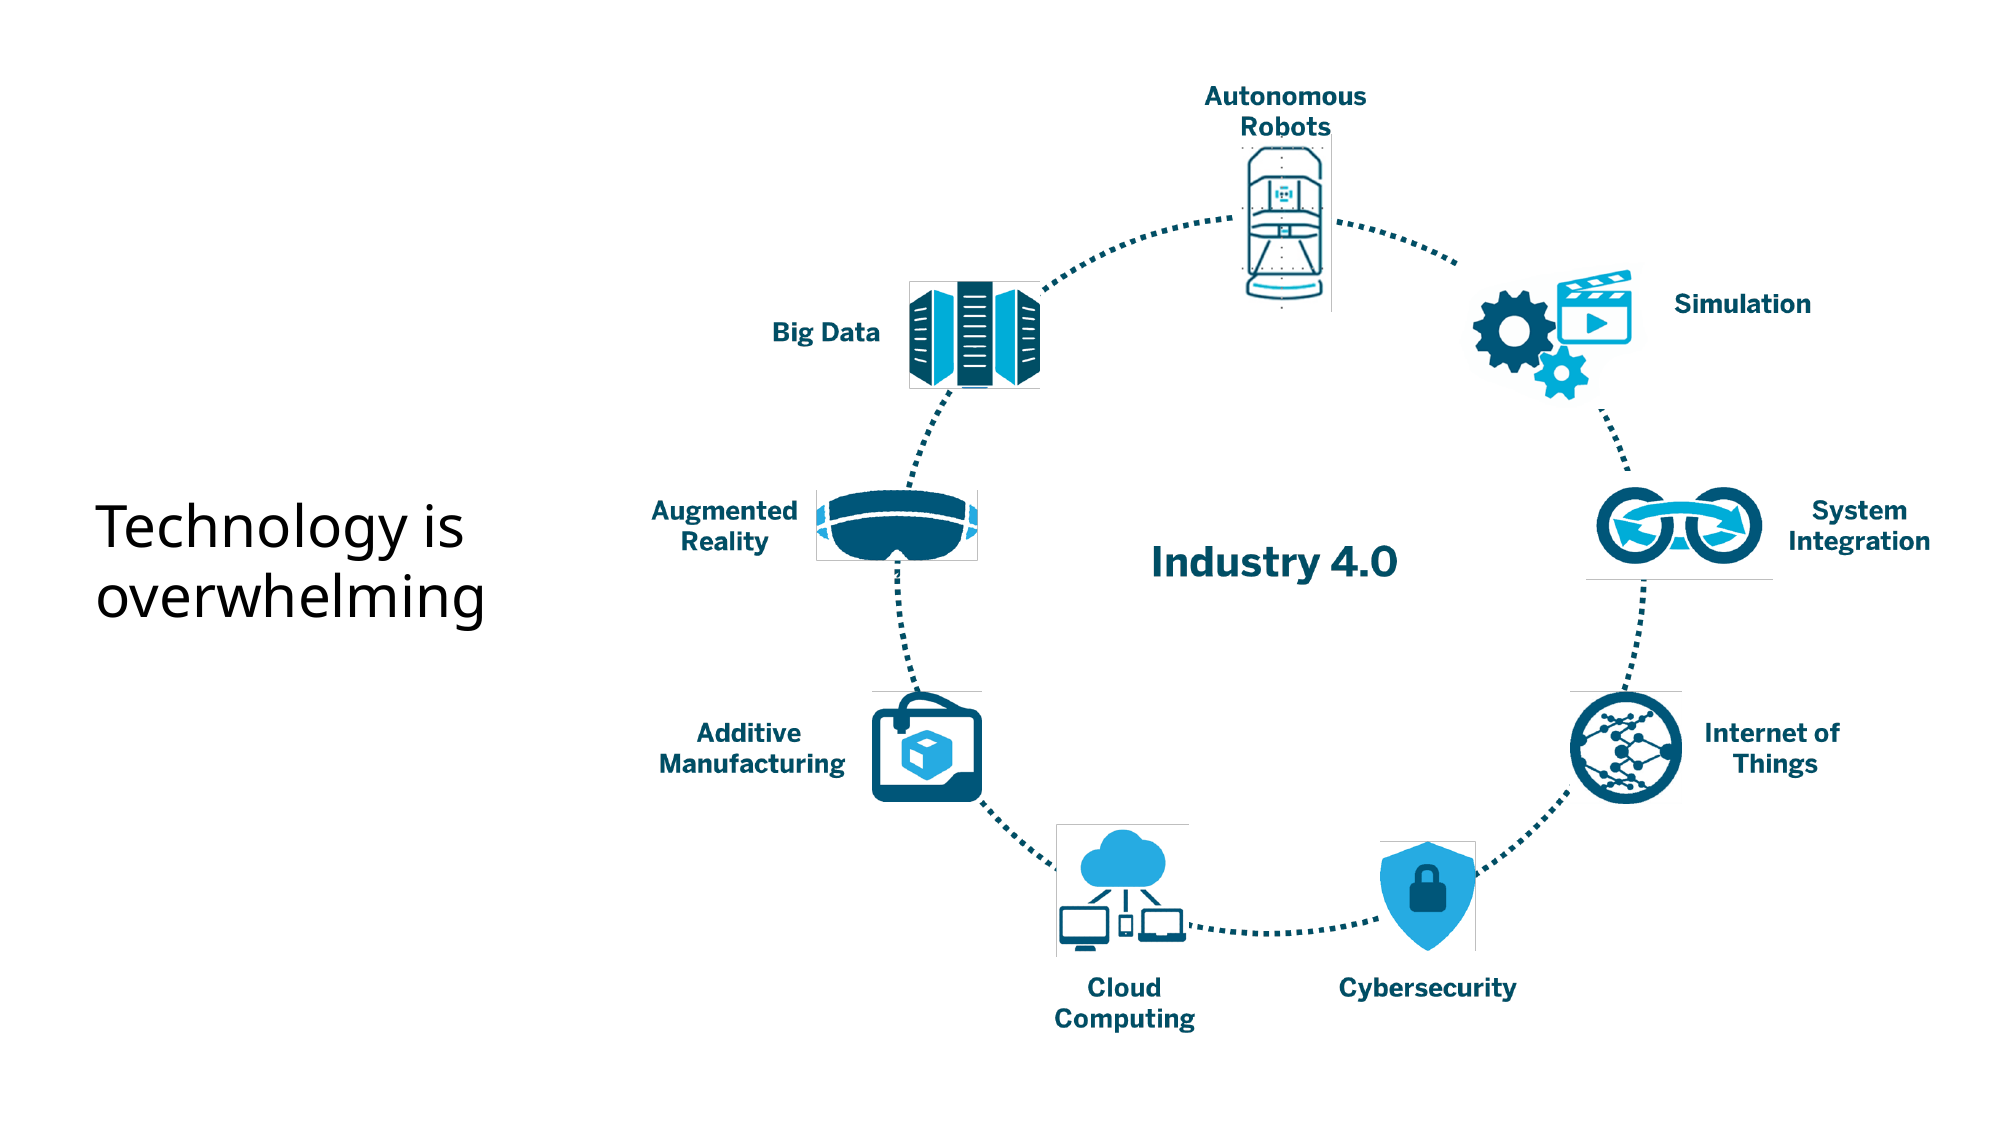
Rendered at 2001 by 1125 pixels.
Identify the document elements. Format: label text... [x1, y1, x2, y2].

picture [634, 71, 1946, 1048]
title Technology is overwhelming [95, 489, 634, 631]
